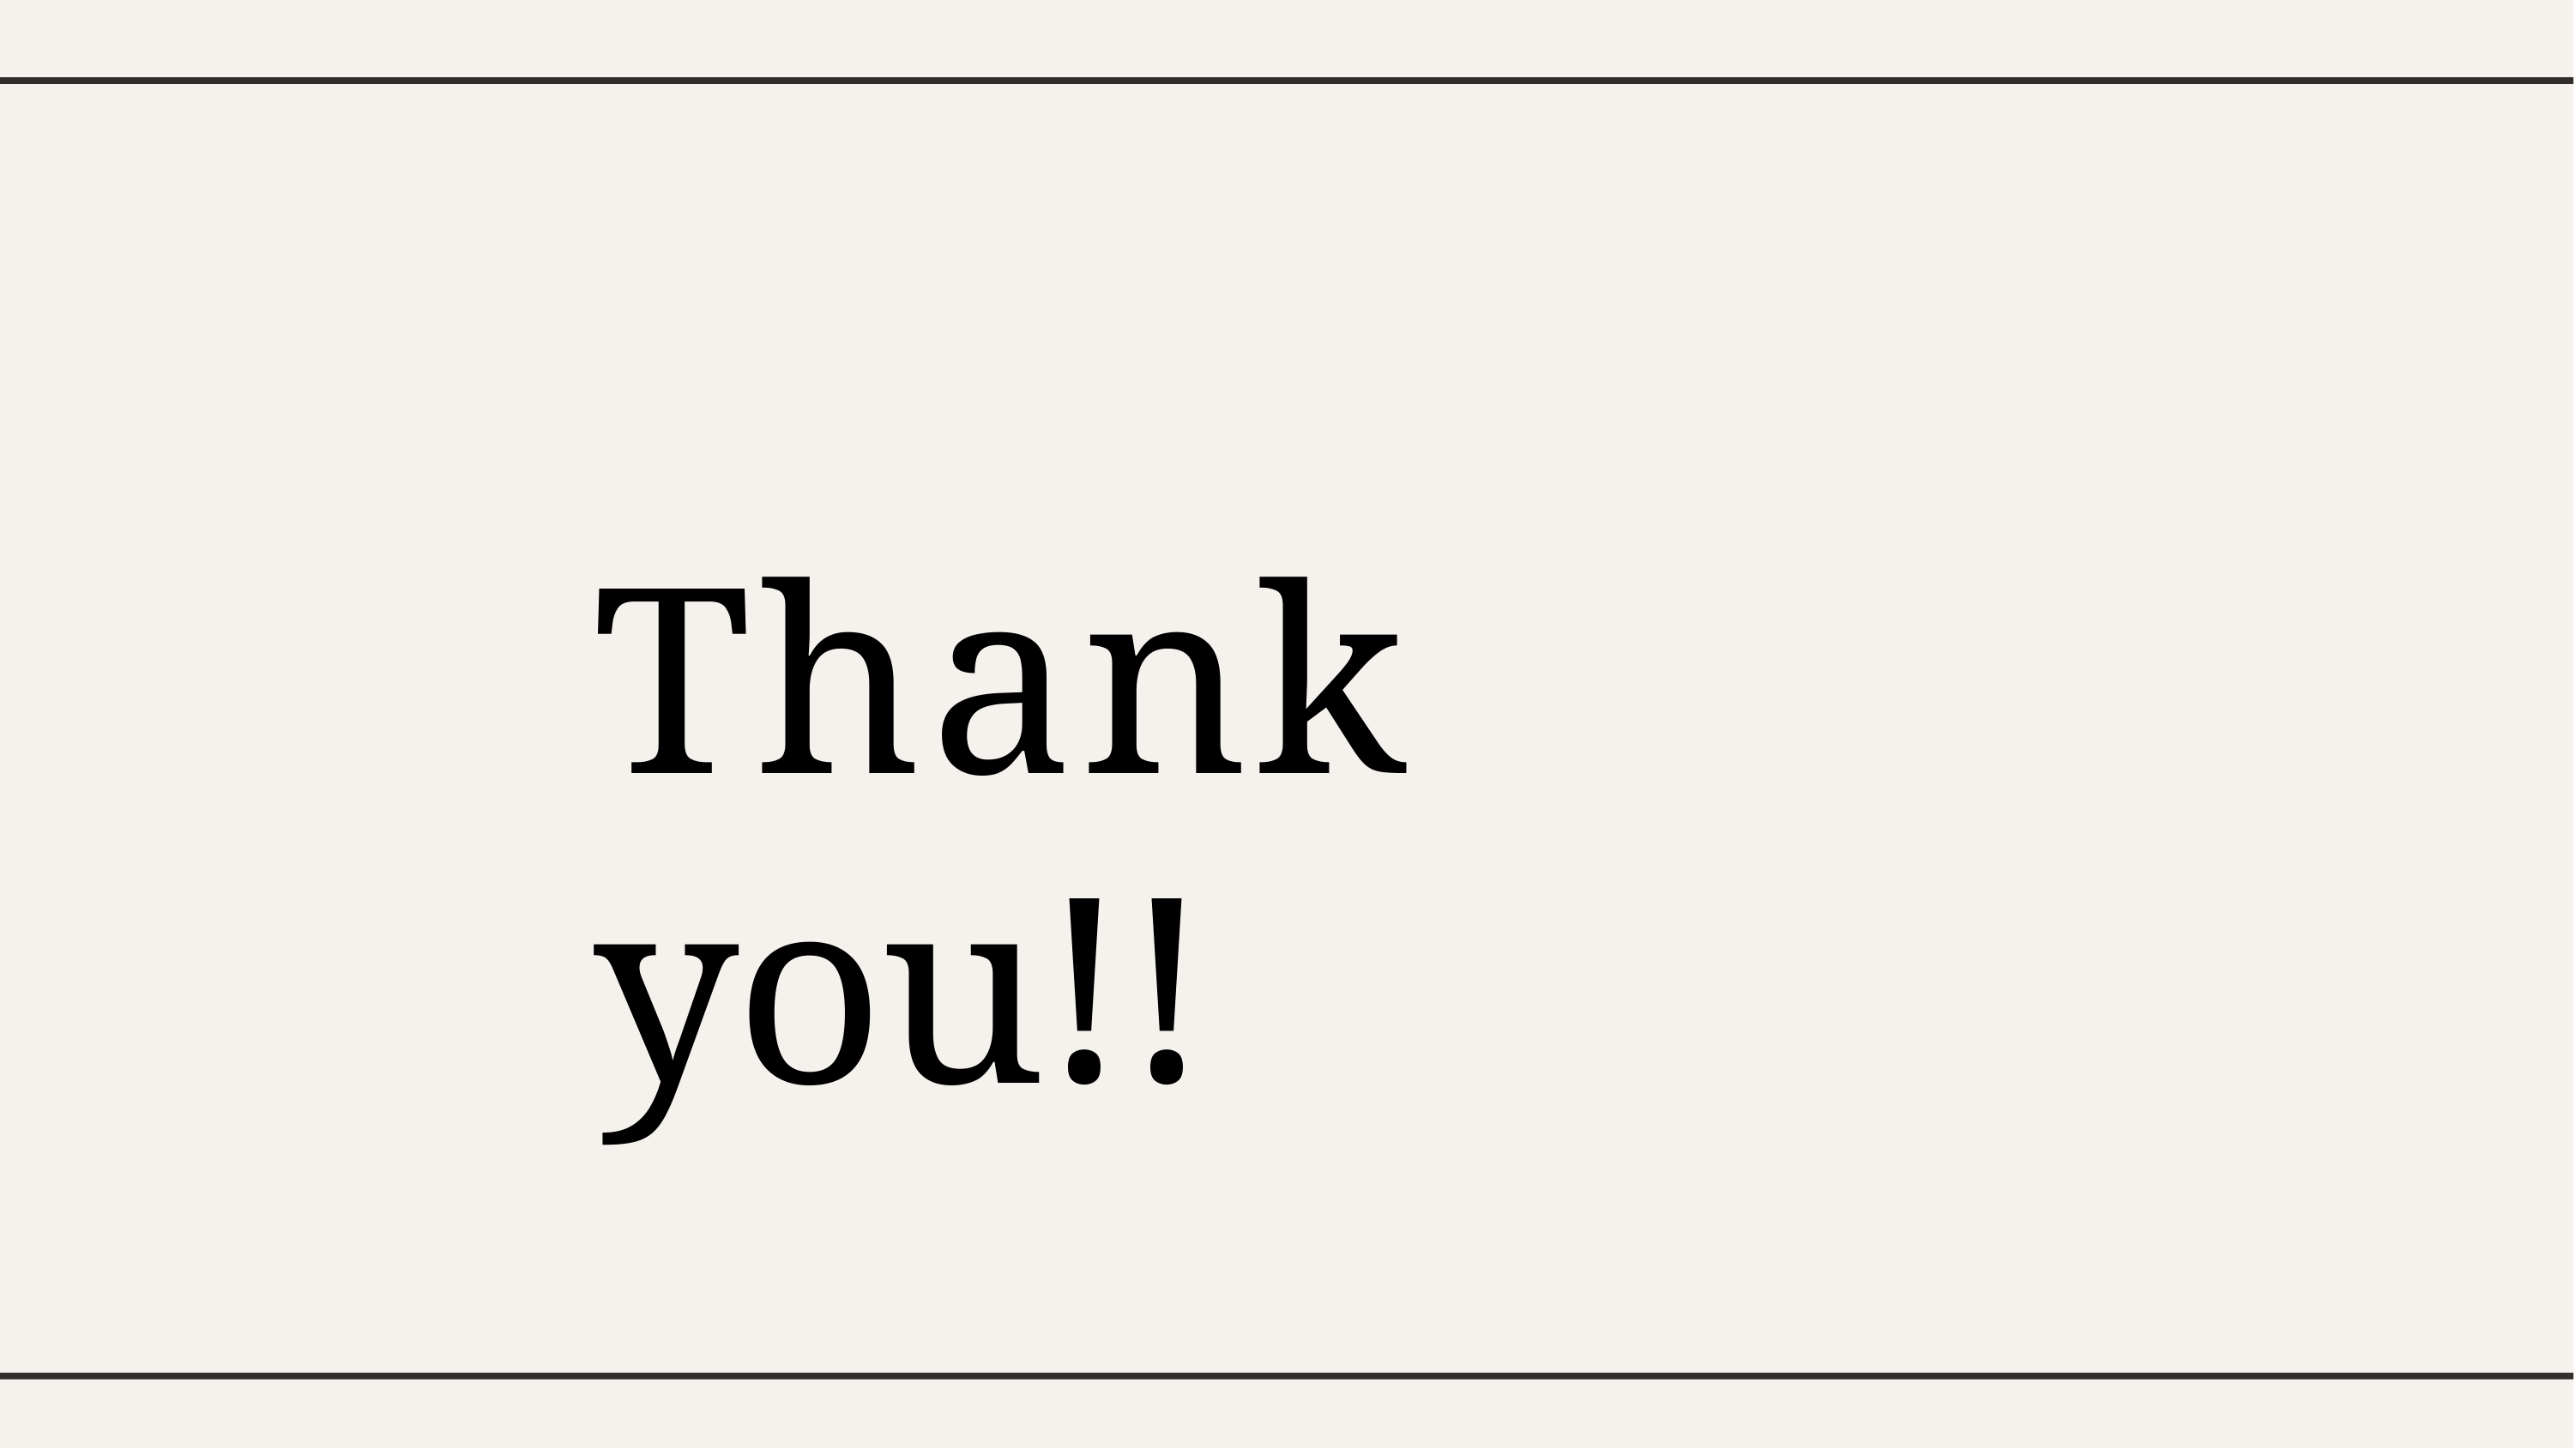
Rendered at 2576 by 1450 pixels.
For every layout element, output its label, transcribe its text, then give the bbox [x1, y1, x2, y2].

title Thank you!! [591, 512, 1982, 1136]
